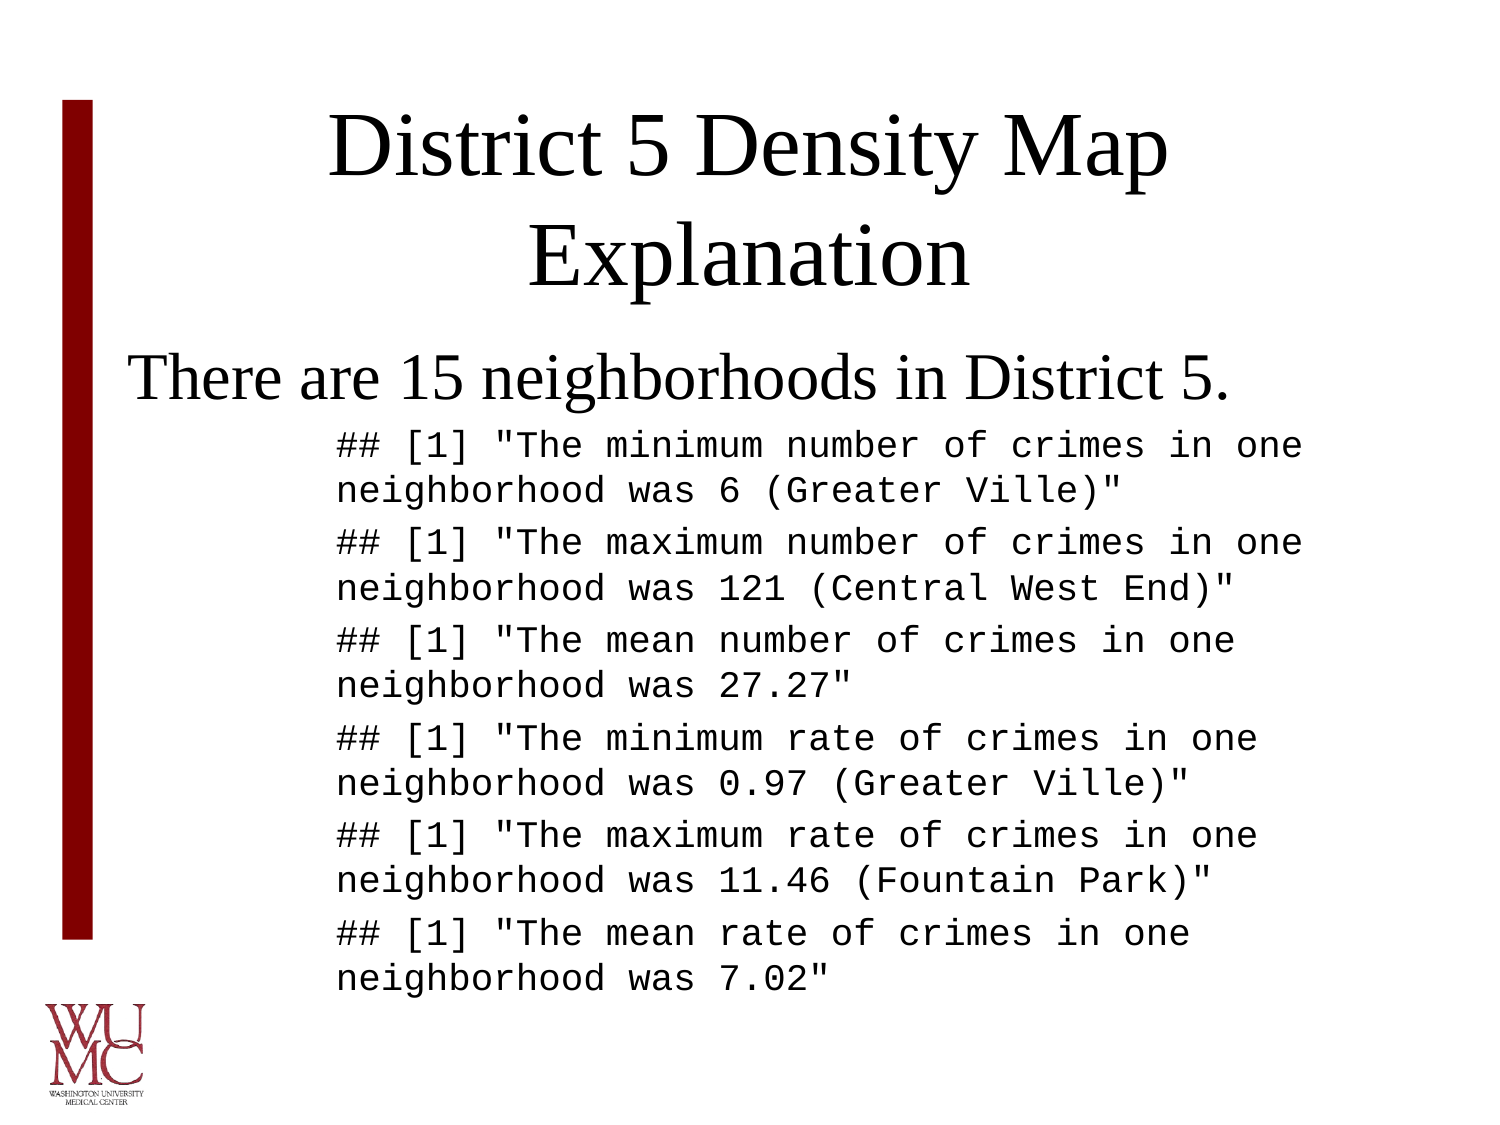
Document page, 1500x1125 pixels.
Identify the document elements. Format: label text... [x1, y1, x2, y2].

title District 5 Density Map Explanation [112, 99, 1388, 288]
picture [41, 996, 156, 1113]
list There are 15 neighborhoods in District 5. ## [1] "The minimum number of crimes in one neighborhood was 6 (Greater Ville)" ## [1] "The maximum number of crimes in one neighborhood was 121 (Central West End)" ## [1] "The mean number of crimes in one neighborhood was 27.27" ## [1] "The minimum rate of crimes in one neighborhood was 0.97 (Greater Ville)" ## [1] "The maximum rate of crimes in one neighborhood was 11.46 (Fountain Park)" ## [1] "The mean rate of crimes in one neighborhood was 7.02" [112, 324, 1388, 1001]
